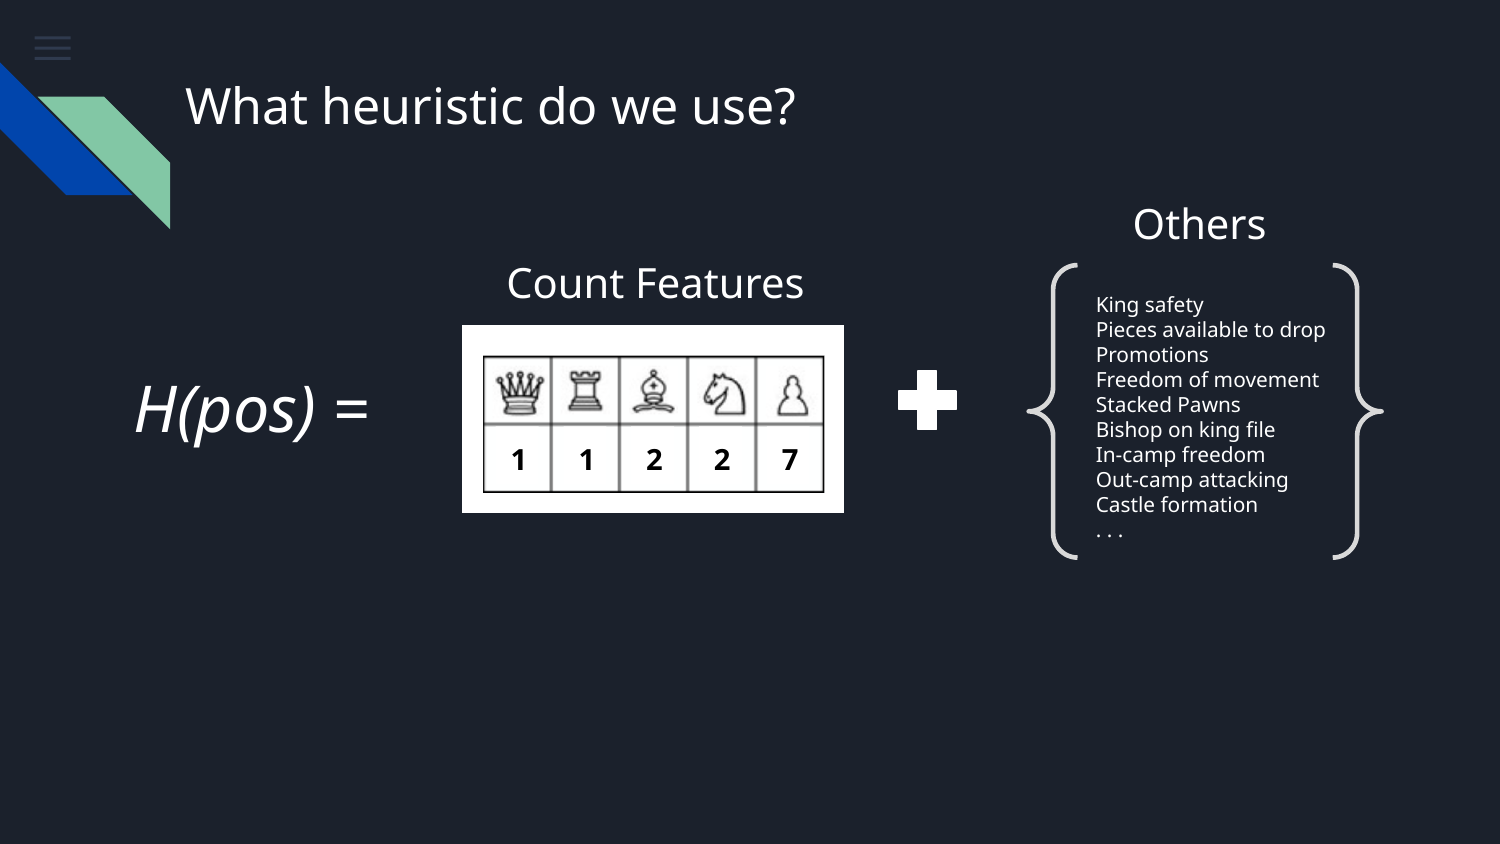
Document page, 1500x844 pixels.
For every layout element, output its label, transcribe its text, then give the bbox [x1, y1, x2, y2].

title Count Features [455, 242, 856, 337]
picture [462, 325, 844, 513]
text_box [1028, 265, 1382, 558]
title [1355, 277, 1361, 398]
title Others [1097, 183, 1313, 265]
title King safety Pieces available to drop Promotions Freedom of movement Stacked Pawns Bishop on king file In-camp freedom Out-camp attacking Castle formation . . . [1080, 425, 1361, 573]
text_box [898, 371, 956, 430]
title H(pos) = [118, 353, 445, 448]
title What heuristic do we use? [169, 59, 1142, 154]
